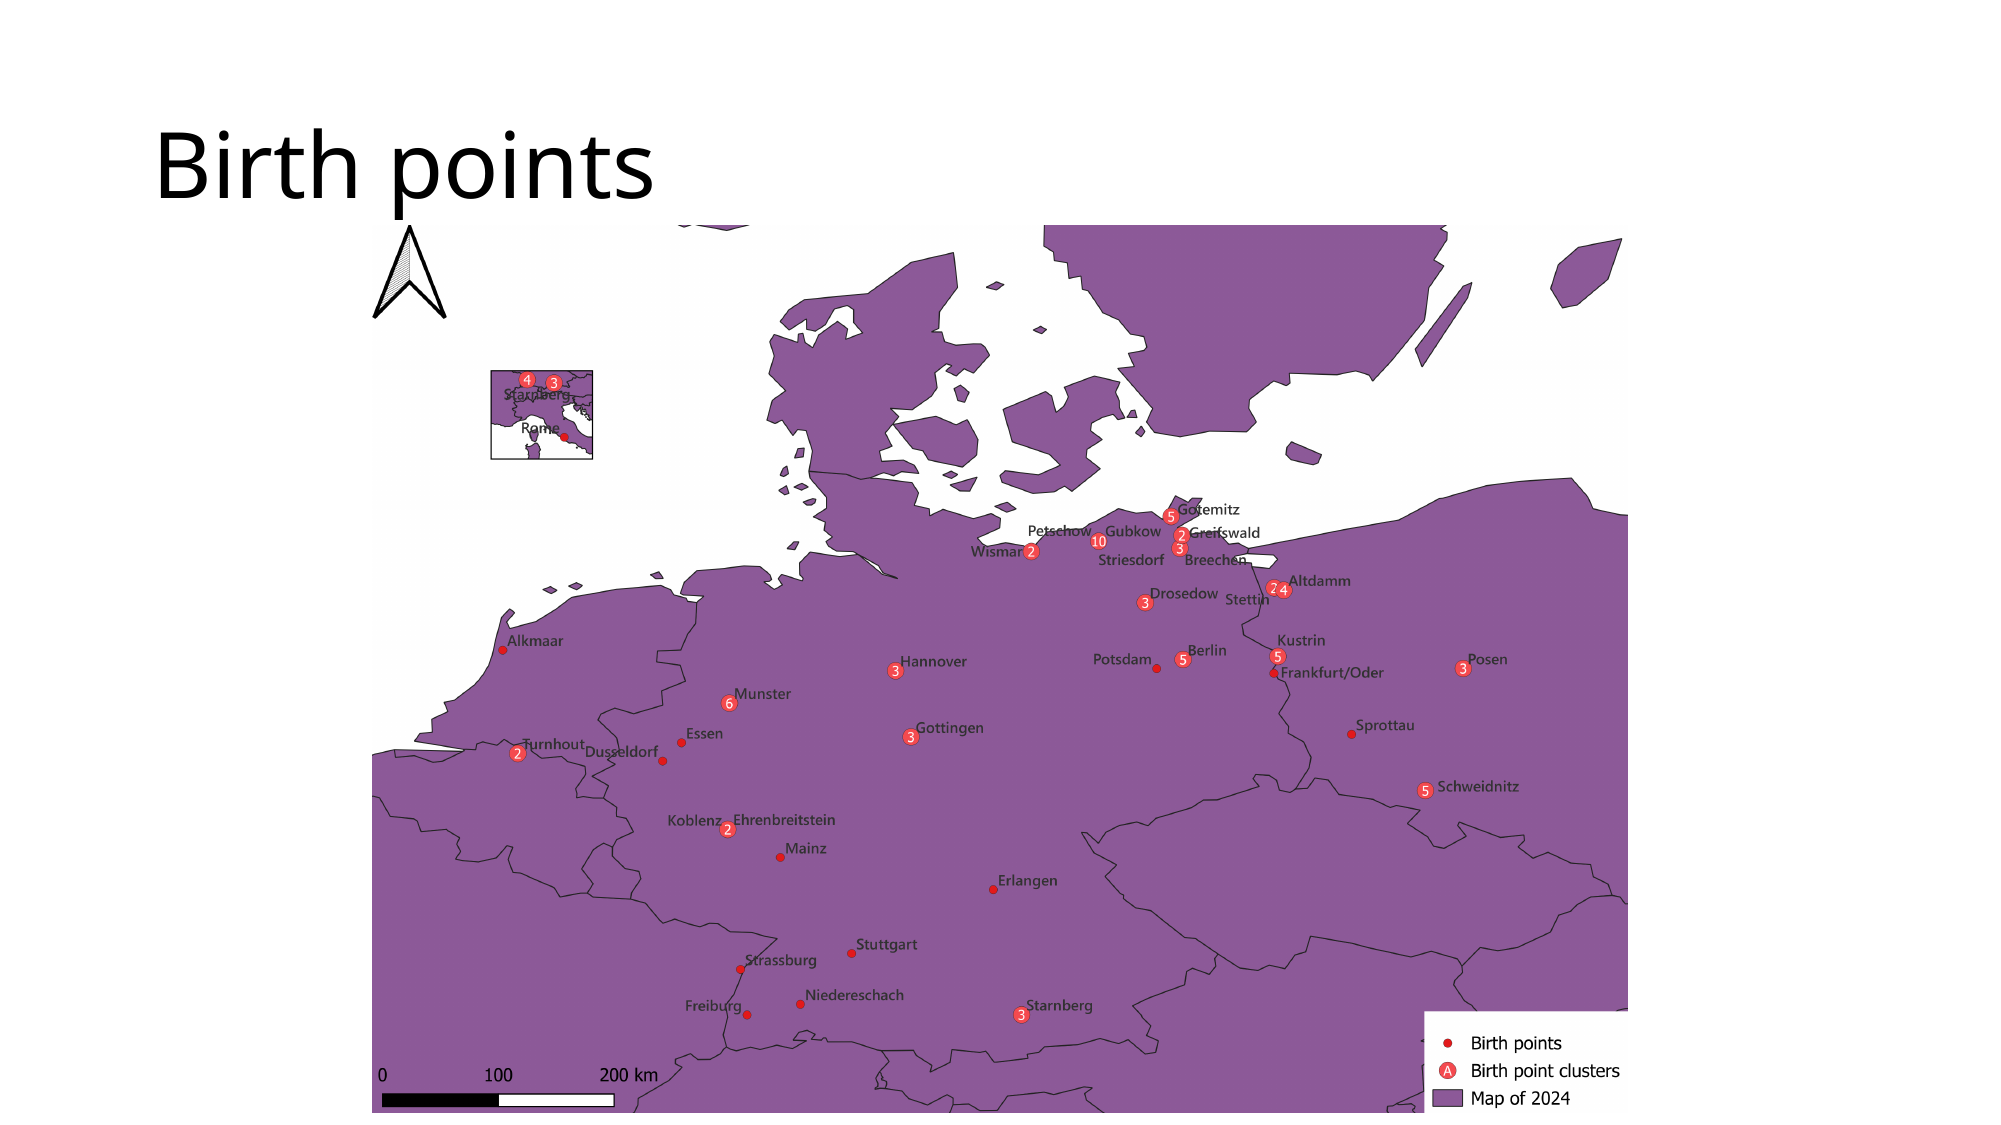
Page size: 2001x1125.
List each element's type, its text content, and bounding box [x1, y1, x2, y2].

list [372, 225, 1628, 1114]
title Birth points [137, 59, 1863, 278]
